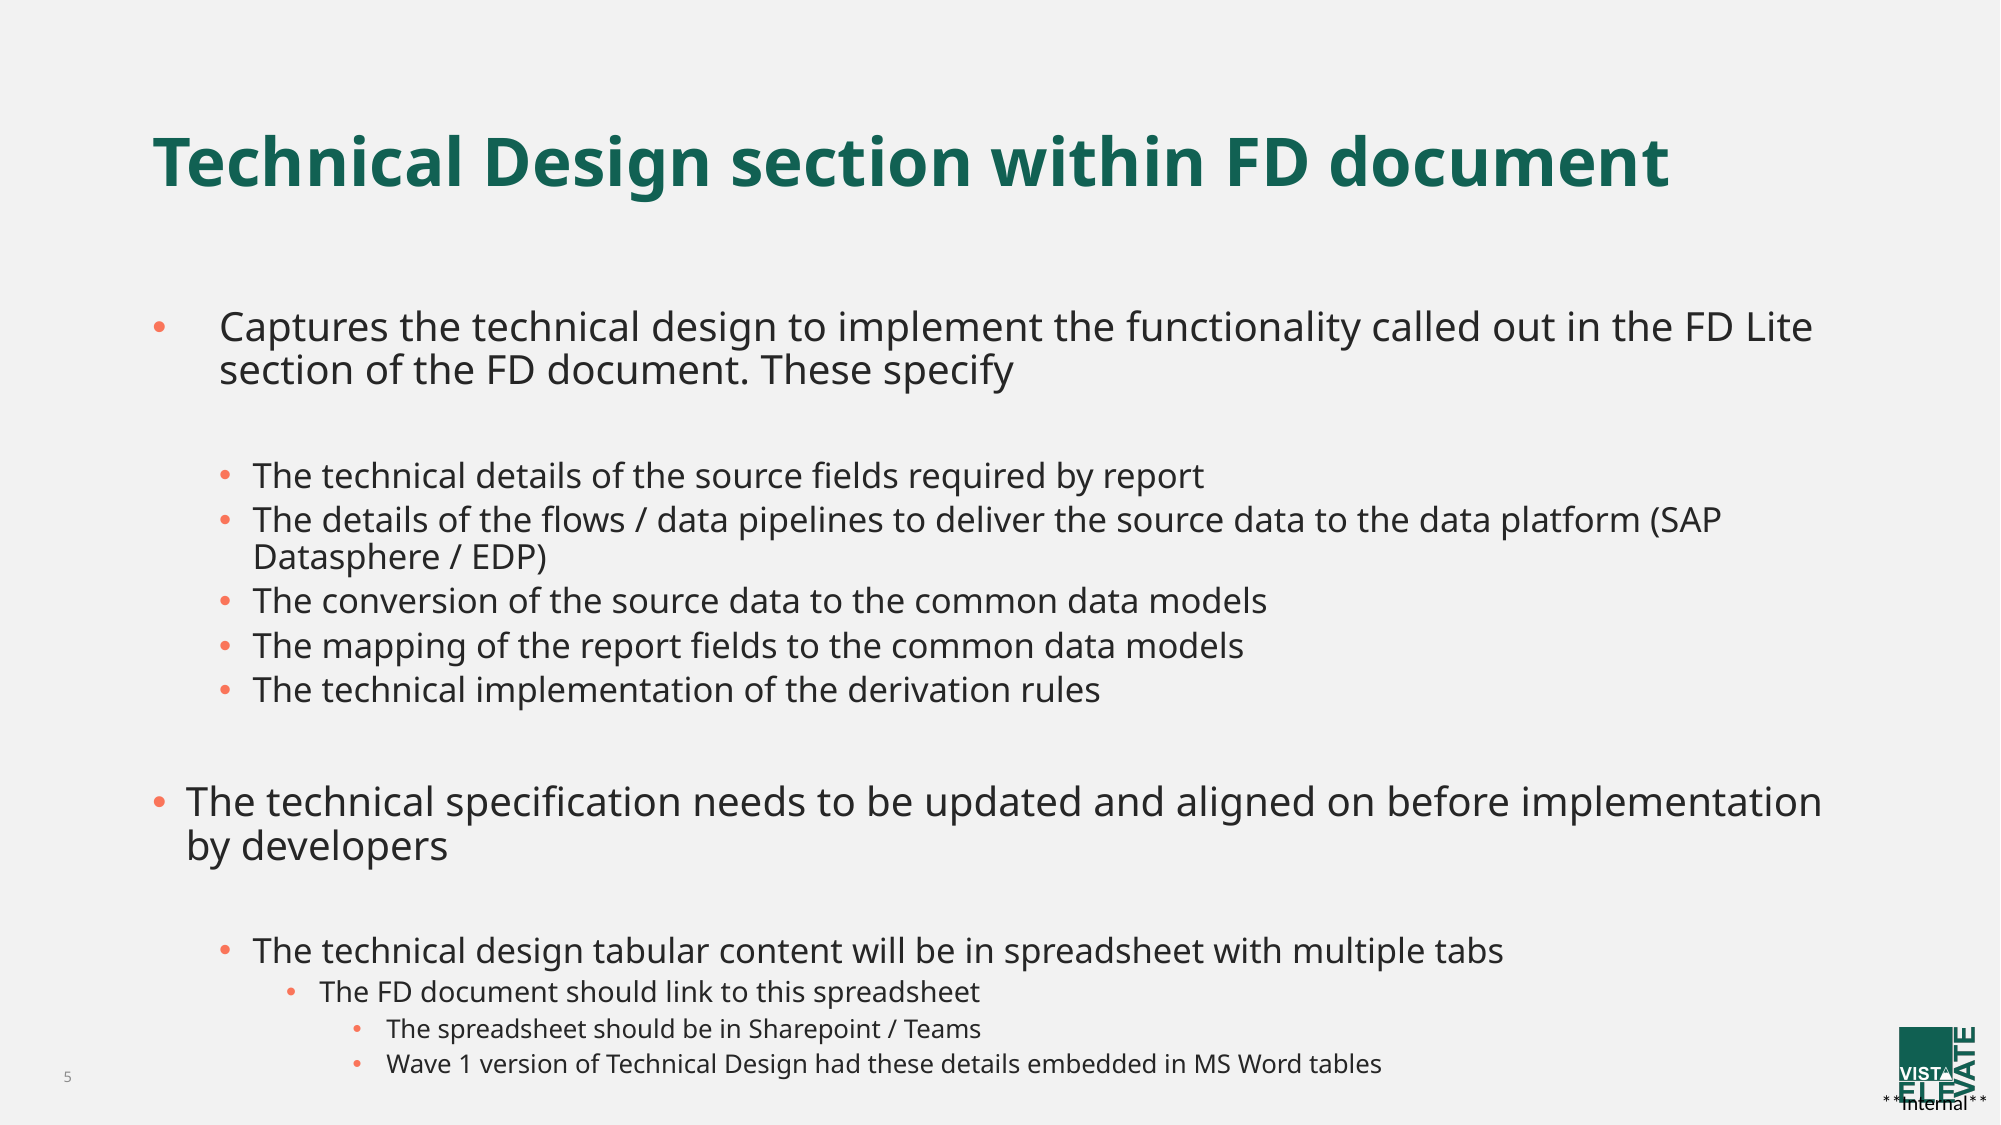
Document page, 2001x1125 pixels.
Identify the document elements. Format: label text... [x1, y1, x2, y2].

picture [1899, 1027, 1975, 1103]
title Technical Design section within FD document [137, 111, 1863, 209]
list Captures the technical design to implement the functionality called out in the FD Lite section of the FD document. These specify The technical details of the source fields required by report The details of the flows / data pipelines to deliver the source data to the data platform (SAP Datasphere / EDP) The conversion of the source data to the common data models The mapping of the report fields to the common data models The technical implementation of the derivation rules The technical specification needs to be updated and aligned on before implementation by developers The technical design tabular content will be in spreadsheet with multiple tabs The FD document should link to this spreadsheet The spreadsheet should be in Sharepoint / Teams Wave 1 version of Technical Design had these details embedded in MS Word tables [137, 299, 1863, 1091]
